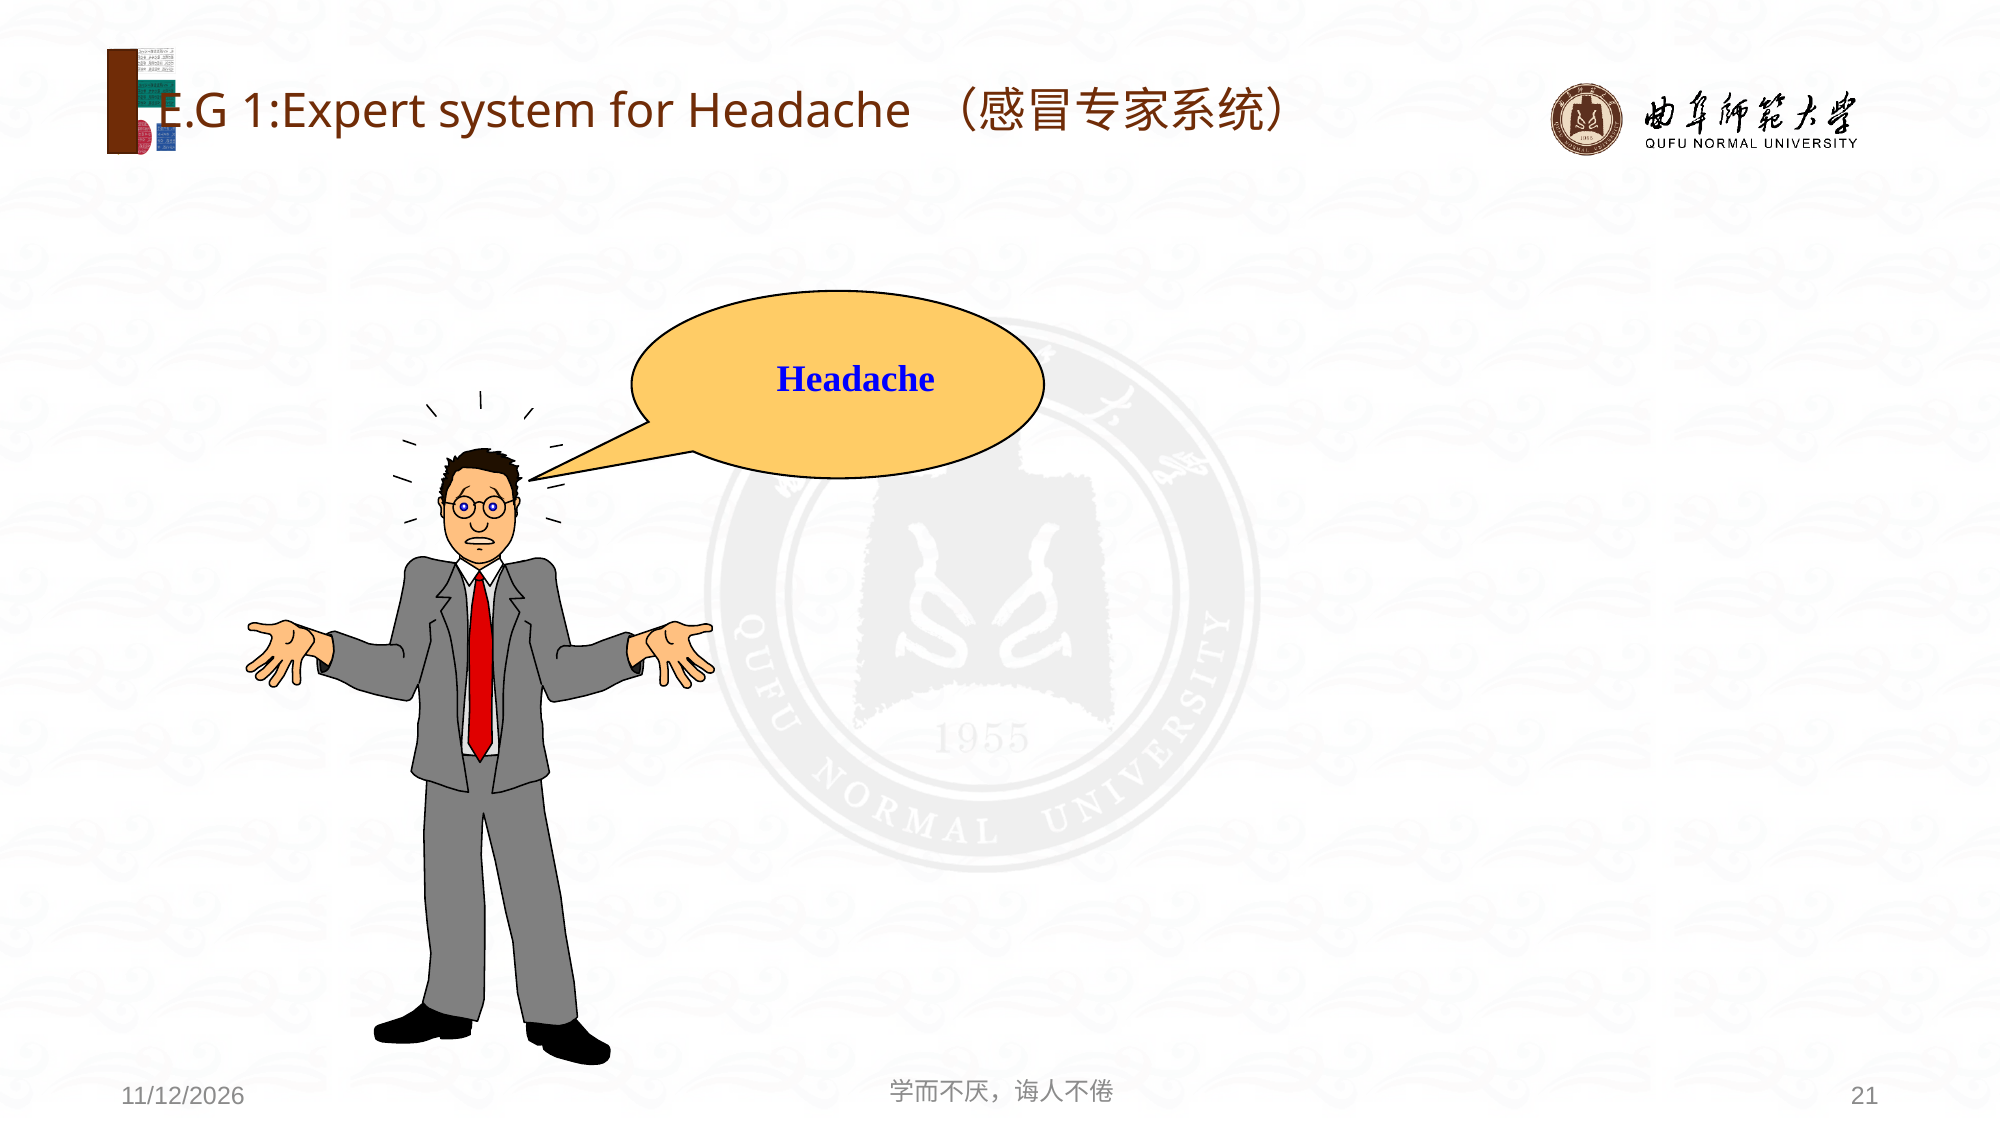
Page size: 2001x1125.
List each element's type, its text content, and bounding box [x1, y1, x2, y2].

picture [108, 46, 176, 161]
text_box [243, 390, 719, 1066]
text_box [631, 290, 1045, 479]
text_box Headache [761, 347, 951, 407]
picture [1543, 75, 1894, 158]
slide_number 21 [1443, 1065, 1894, 1125]
footer 学而不厌，诲人不倦 [664, 1063, 1340, 1124]
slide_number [106, 1065, 557, 1125]
title E.G 1:Expert system for Headache （感冒专家系统） [141, 62, 1340, 161]
